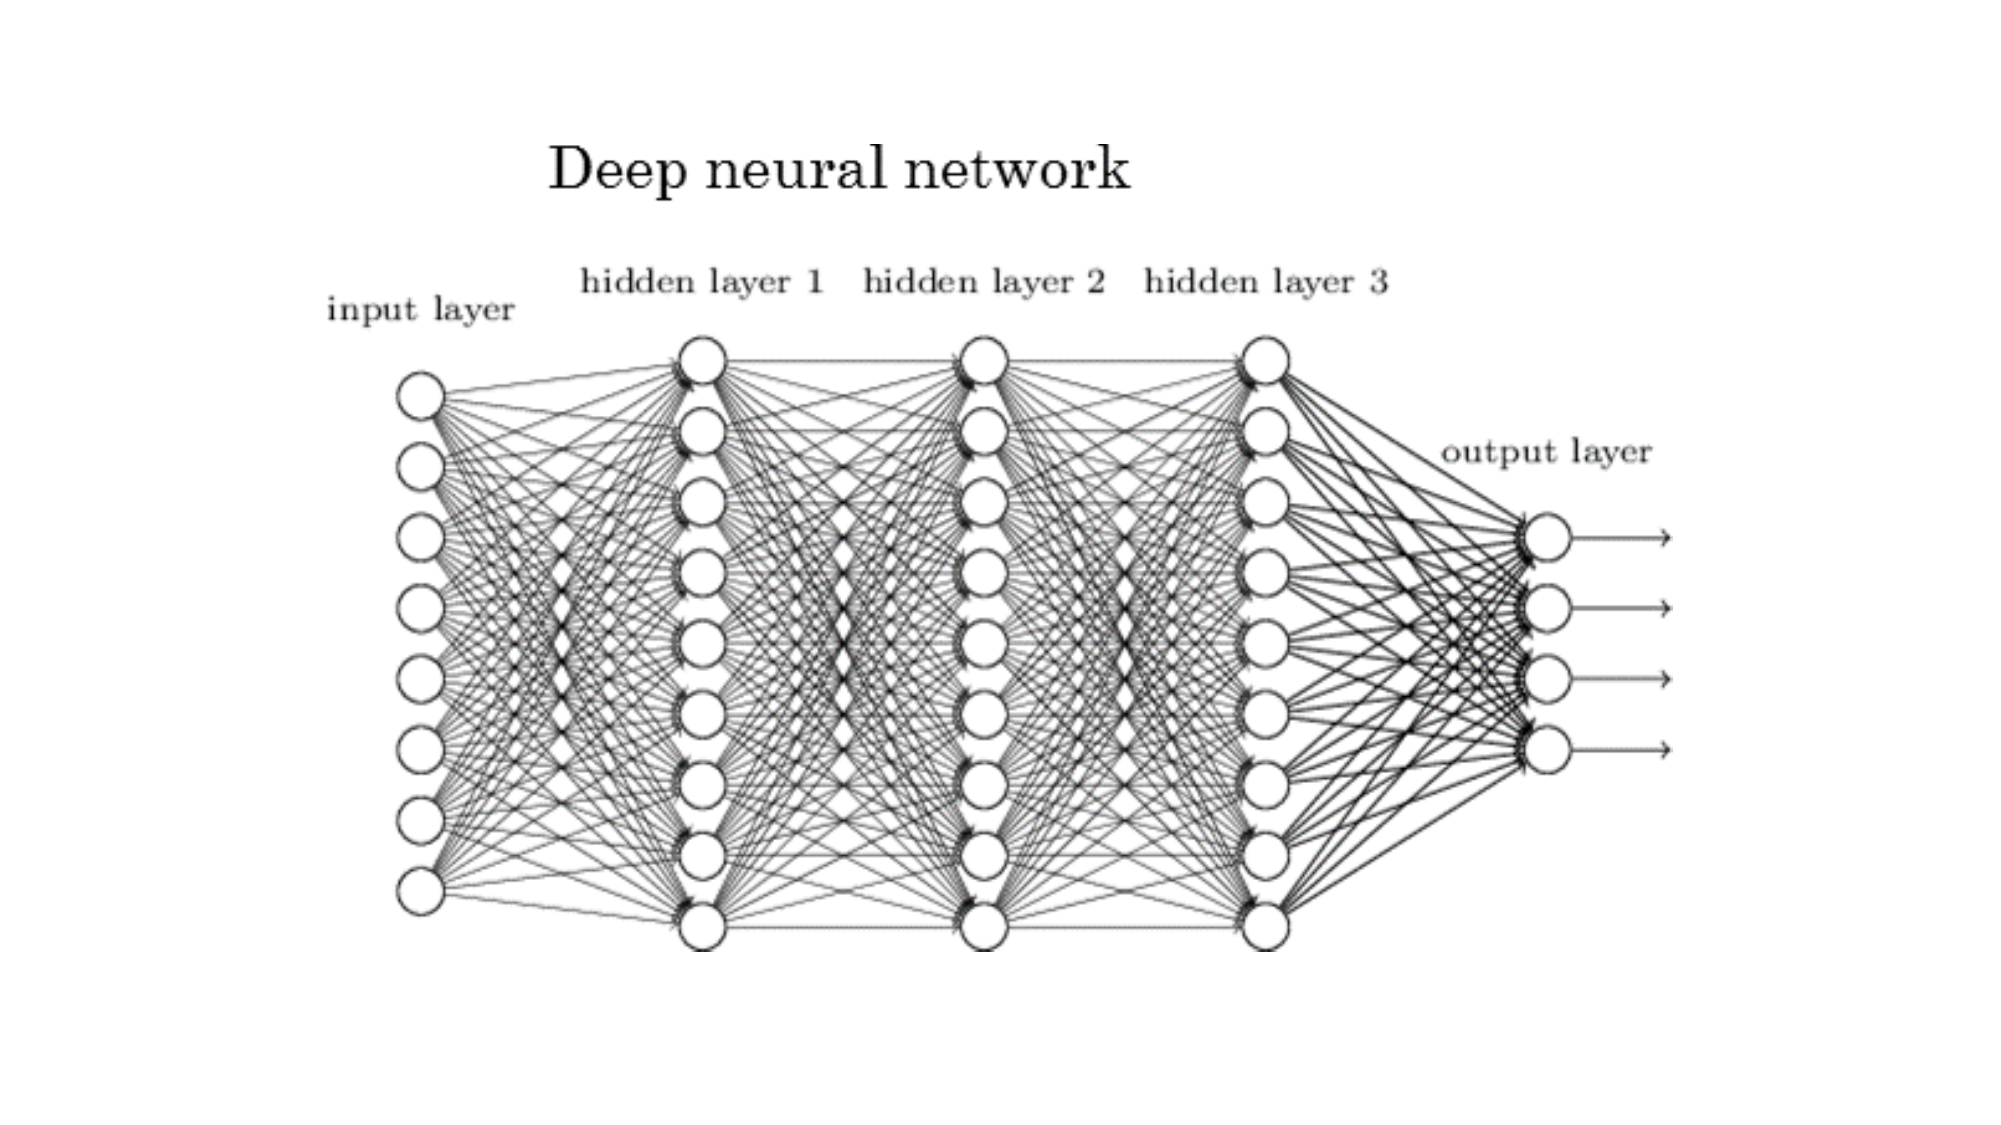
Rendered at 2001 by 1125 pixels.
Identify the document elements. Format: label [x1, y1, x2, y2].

picture [327, 144, 1673, 952]
